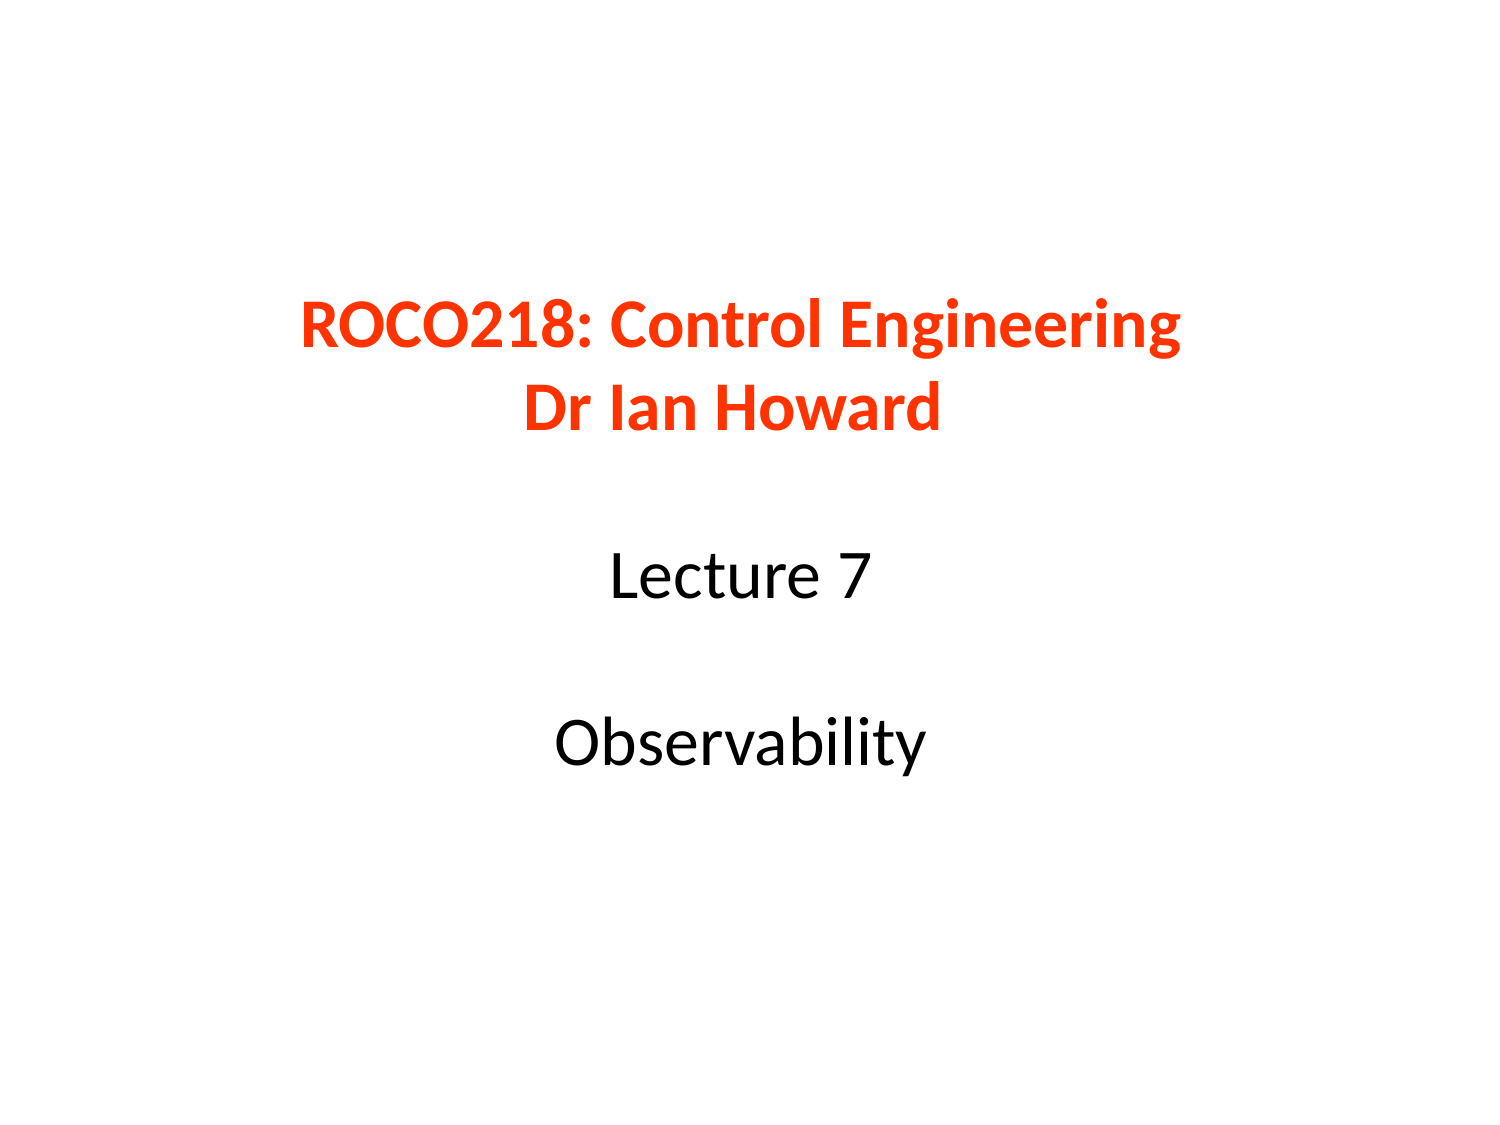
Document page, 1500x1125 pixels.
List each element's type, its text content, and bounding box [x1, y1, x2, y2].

title ROCO218: Control Engineering Dr Ian Howard Lecture 7 Observability [147, 268, 1335, 789]
